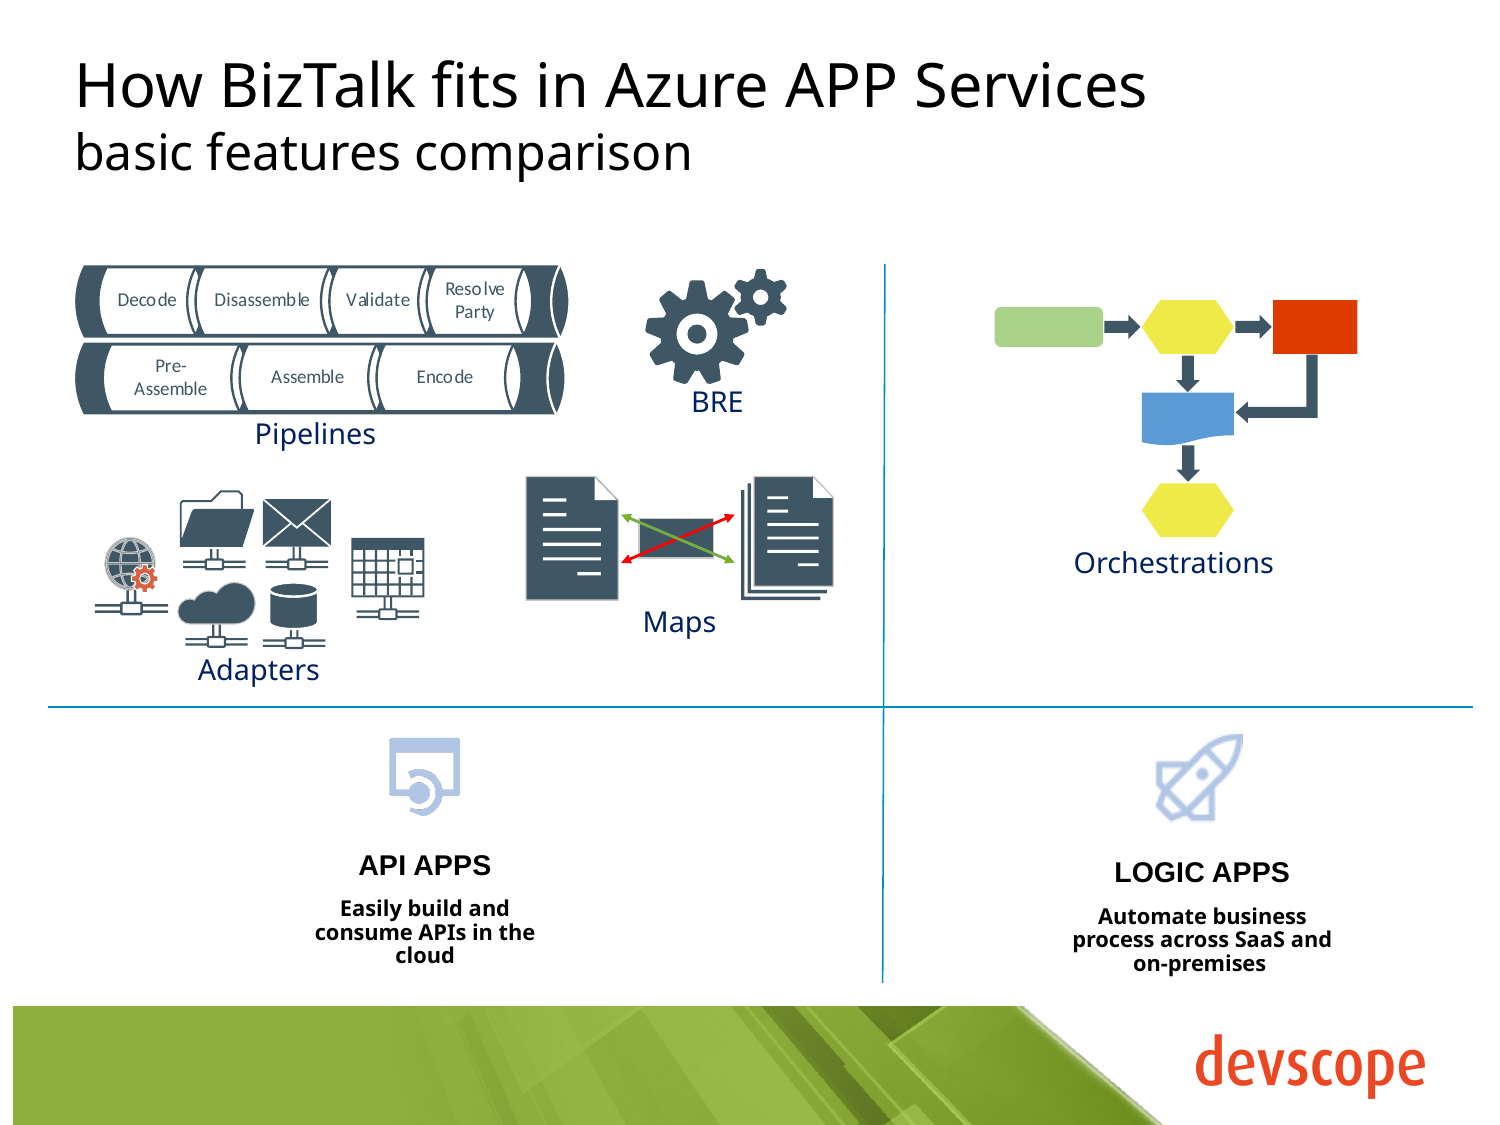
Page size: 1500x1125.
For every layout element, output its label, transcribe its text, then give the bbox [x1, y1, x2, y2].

picture [989, 295, 1358, 538]
text_box BRE [676, 393, 759, 426]
text_box Adapters [183, 657, 335, 694]
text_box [882, 263, 886, 706]
text_box How BizTalk fits in Azure APP Services basic features comparison [59, 51, 1191, 176]
picture [642, 265, 788, 384]
picture [13, 1006, 1481, 1125]
text_box Pipelines [239, 427, 392, 458]
picture [523, 473, 835, 602]
picture [68, 258, 571, 419]
picture [92, 486, 426, 650]
text_box Orchestrations [1058, 546, 1289, 587]
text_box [882, 715, 886, 984]
text_box Maps [627, 610, 732, 646]
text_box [1043, 734, 1362, 960]
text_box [265, 734, 585, 967]
